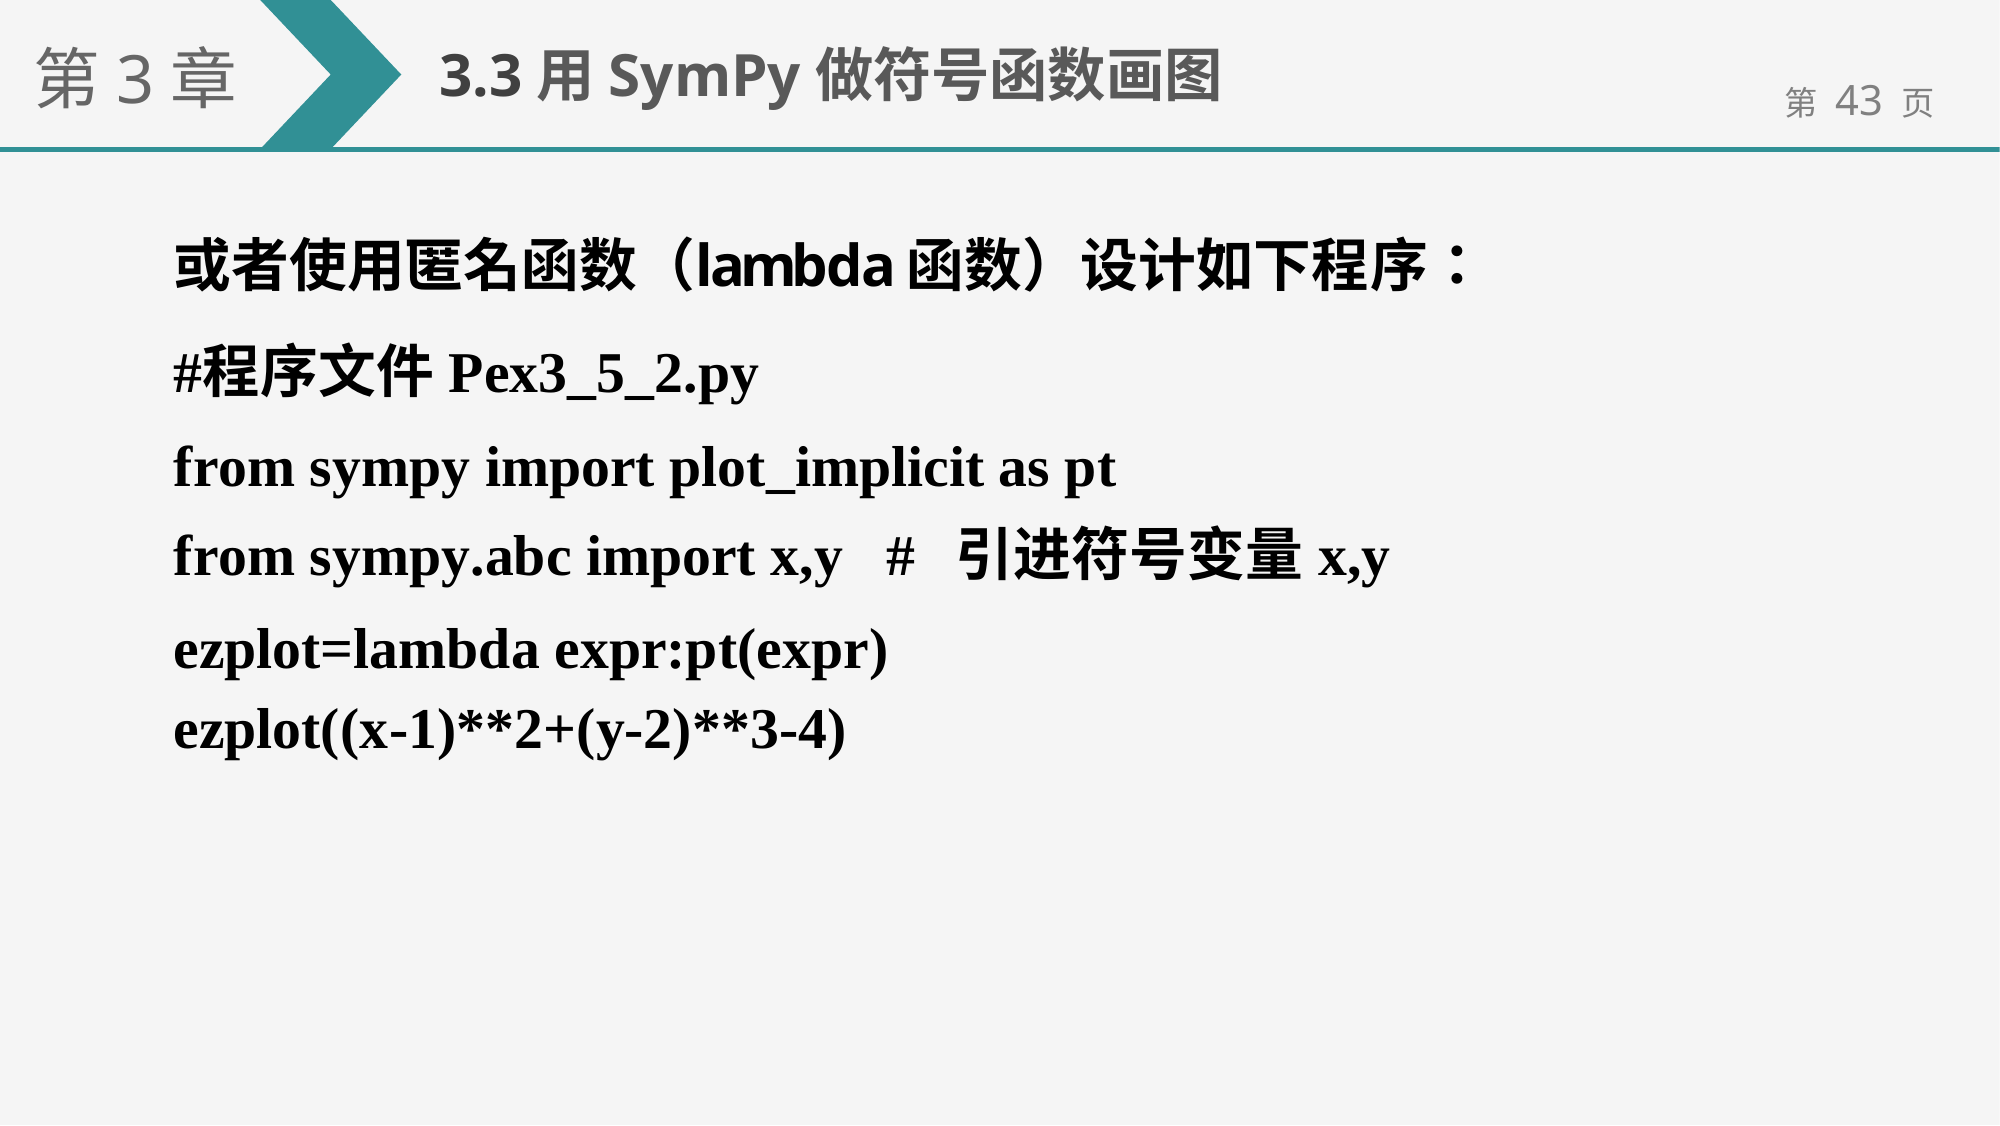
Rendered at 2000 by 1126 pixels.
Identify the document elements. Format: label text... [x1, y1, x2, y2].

text_box [258, 0, 403, 148]
text_box 第3章 [19, 29, 253, 125]
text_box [57, 217, 1937, 861]
text_box 3.3用SymPy做符号函数画图 [424, 31, 1366, 116]
